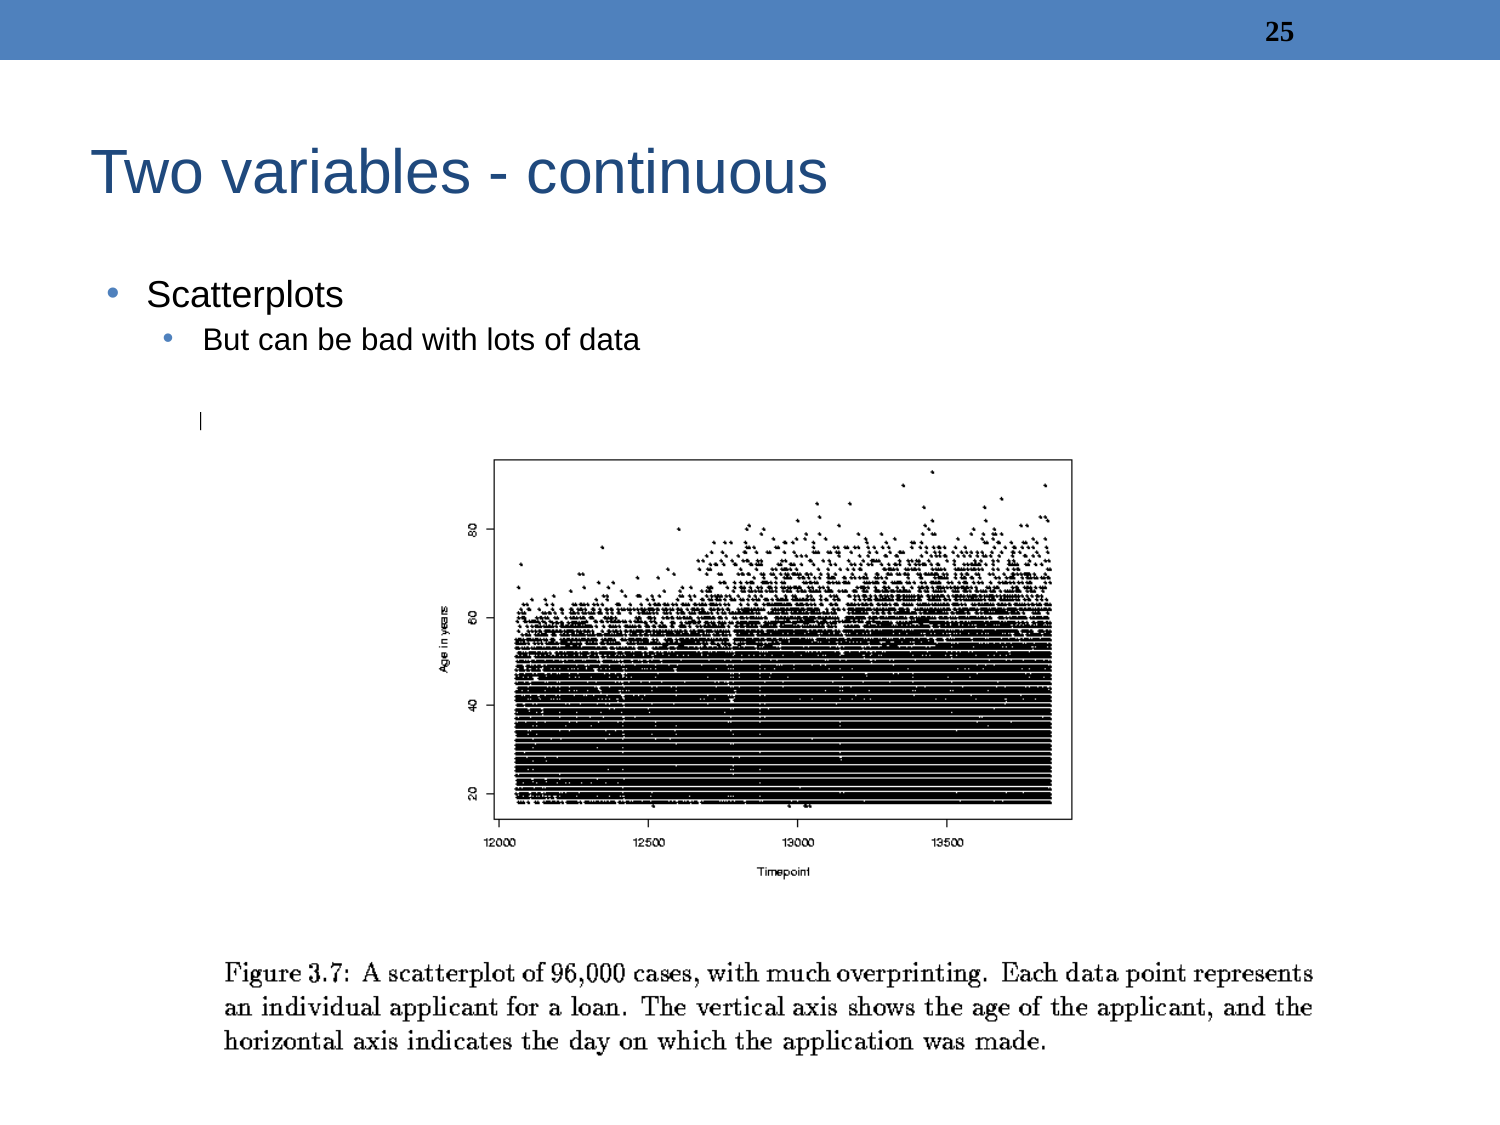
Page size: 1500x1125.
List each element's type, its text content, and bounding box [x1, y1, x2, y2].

title Two variables - continuous [75, 87, 1425, 250]
text_box ‹#› [1250, 3, 1425, 57]
picture [199, 412, 1325, 1069]
list Scatterplots But can be bad with lots of data [75, 262, 1425, 1063]
